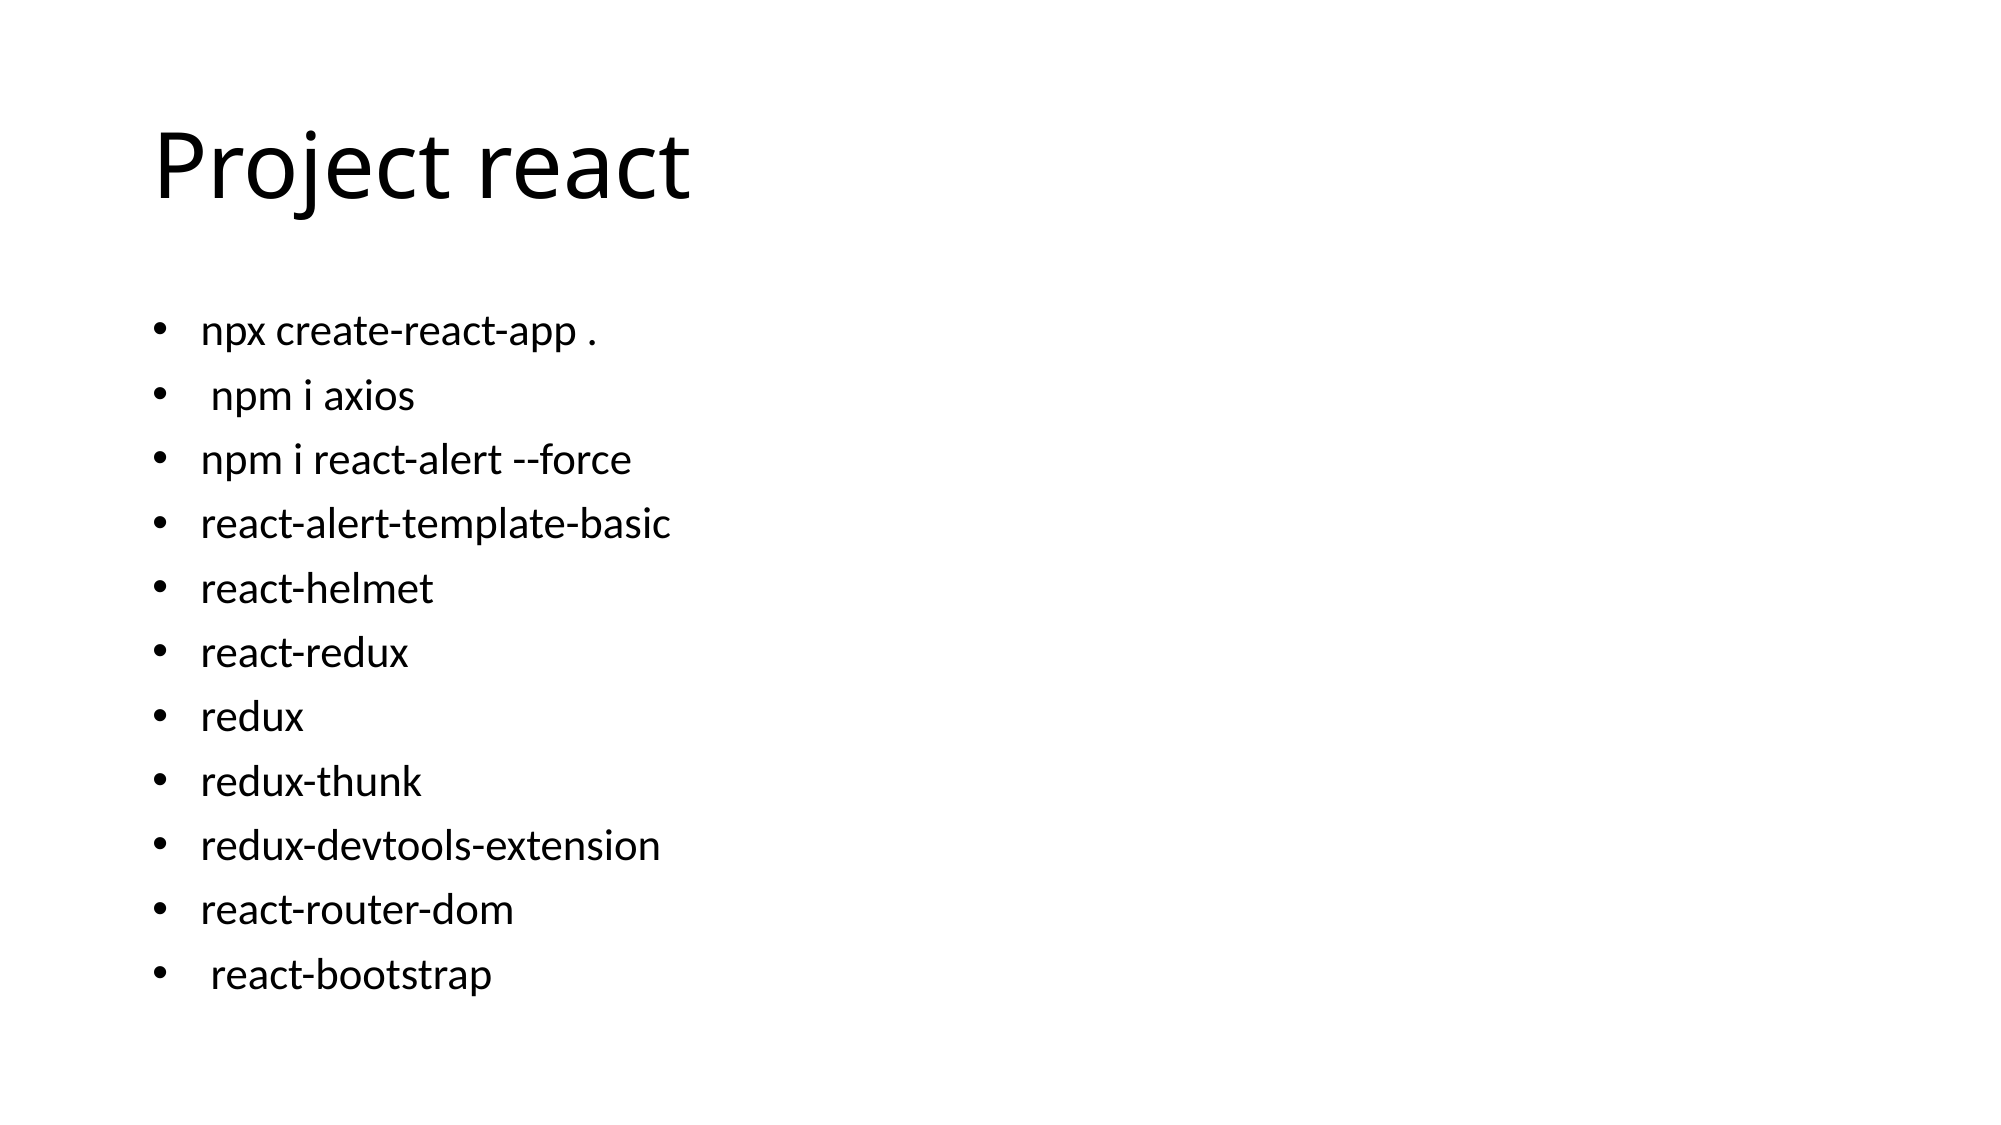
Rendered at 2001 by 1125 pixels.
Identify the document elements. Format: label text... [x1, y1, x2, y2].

title Project react [137, 59, 1863, 278]
list npx create-react-app . npm i axios npm i react-alert --force react-alert-template-basic react-helmet react-redux redux redux-thunk redux-devtools-extension react-router-dom react-bootstrap [137, 299, 988, 1014]
